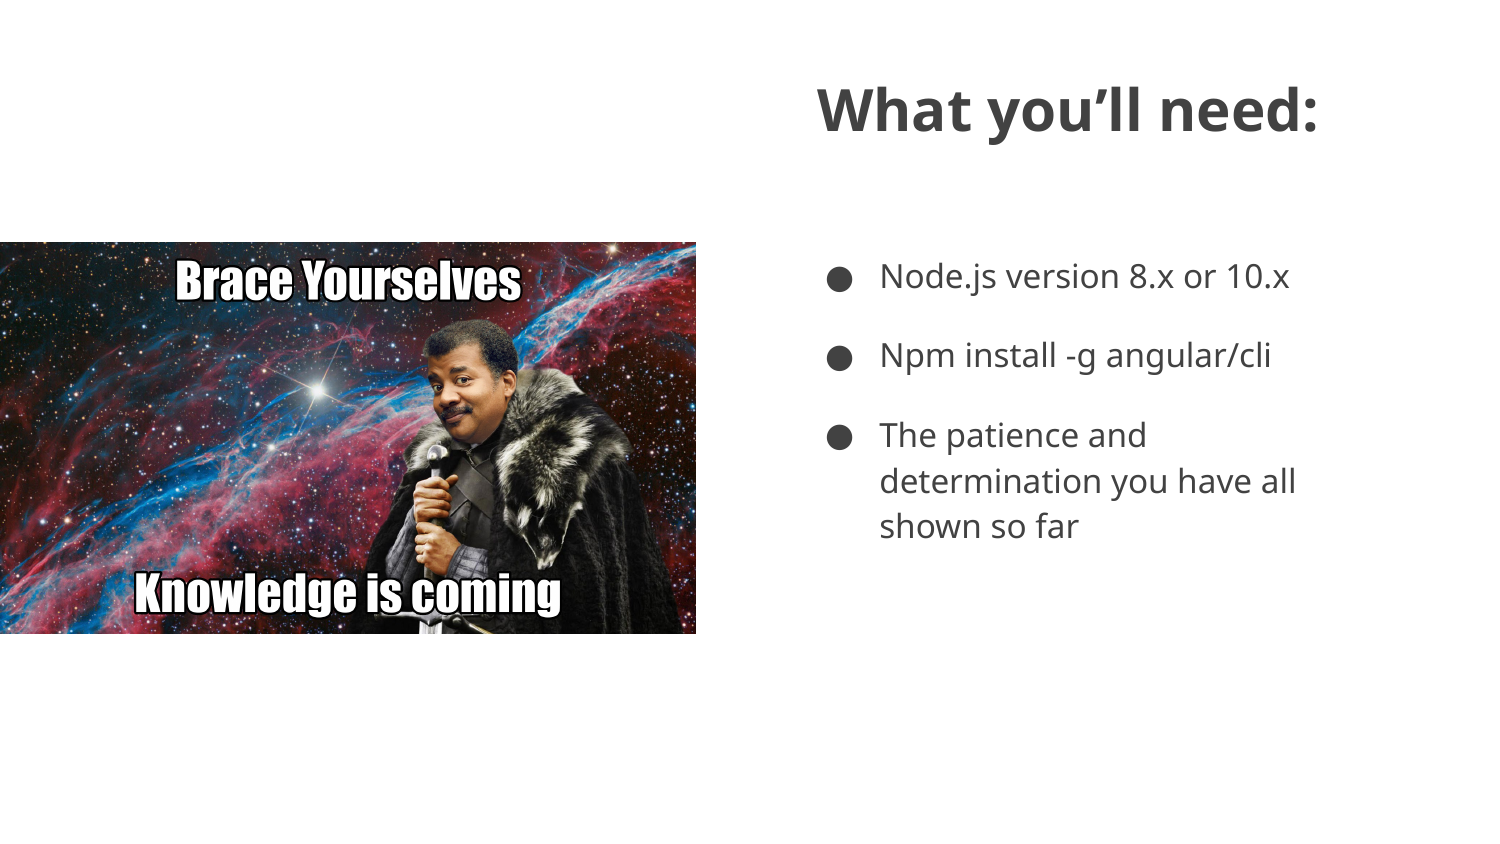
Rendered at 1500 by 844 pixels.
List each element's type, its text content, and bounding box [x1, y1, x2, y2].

picture [0, 242, 696, 634]
list Node.js version 8.x or 10.x Npm install -g angular/cli The patience and determination you have all shown so far [789, 234, 1353, 844]
title What you’ll need: [802, 0, 1416, 216]
